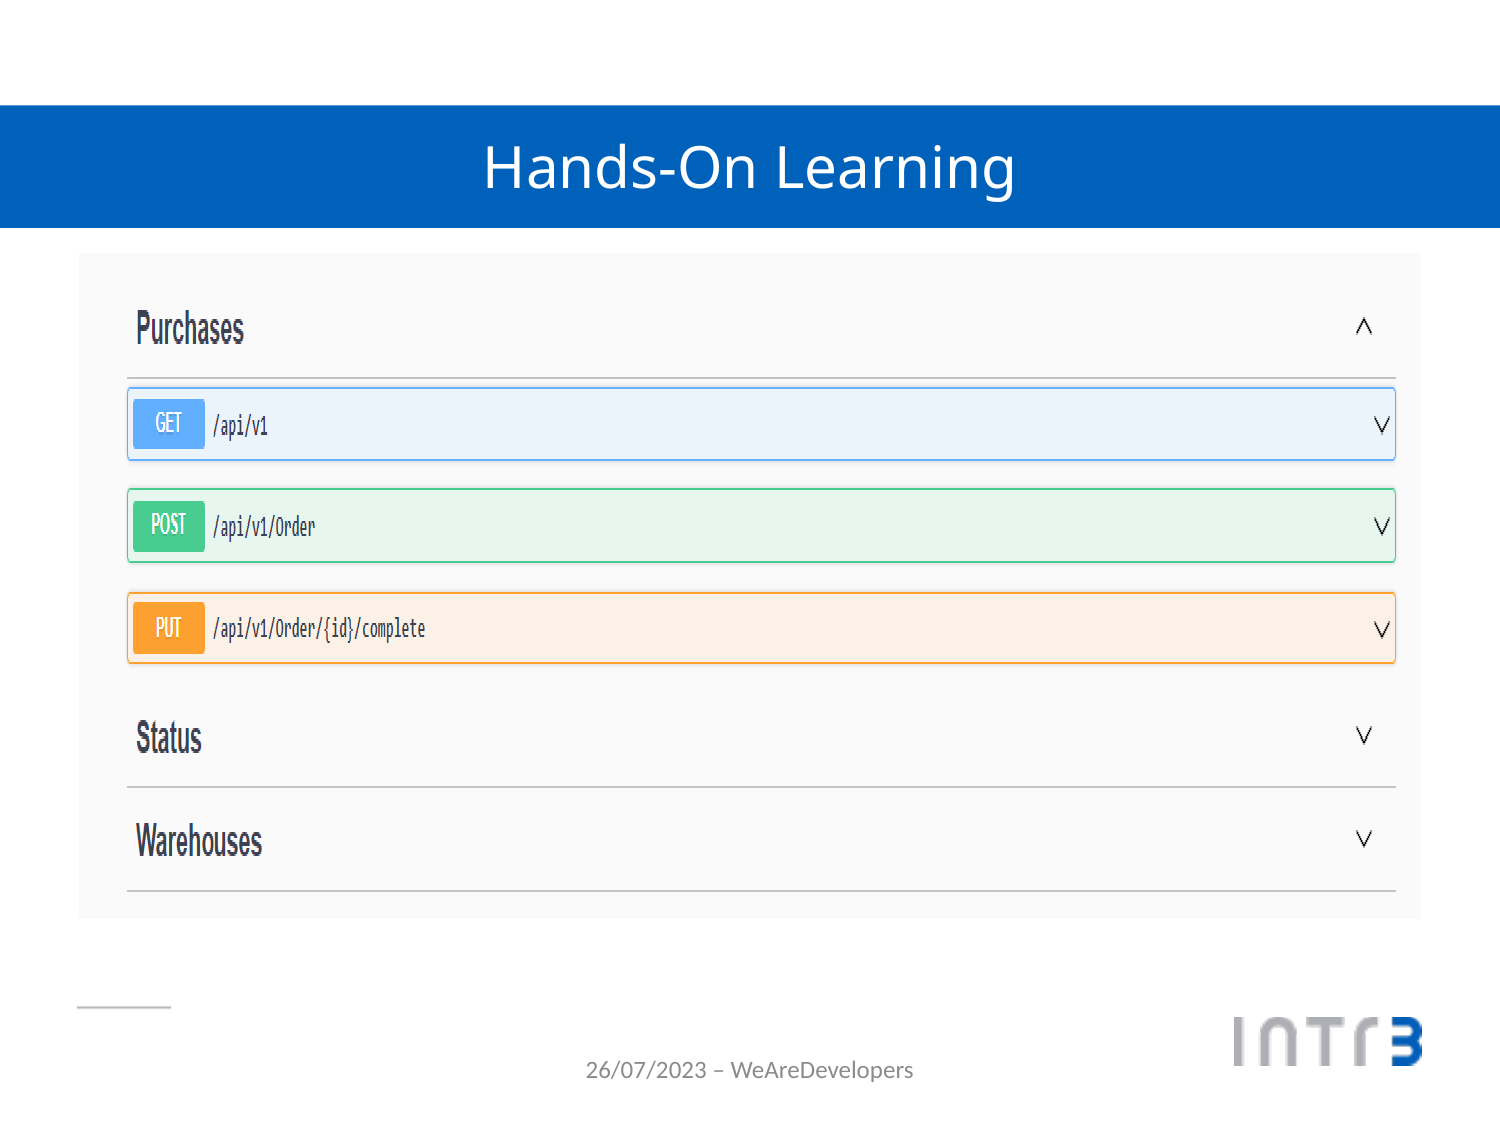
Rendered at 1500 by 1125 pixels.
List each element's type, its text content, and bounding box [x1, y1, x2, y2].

text_box Hands-On Learning [0, 105, 1500, 228]
picture [1234, 1017, 1422, 1066]
footer 26/07/2023 – WeAreDevelopers [496, 1042, 1004, 1103]
picture [77, 1005, 171, 1012]
picture [79, 253, 1421, 919]
